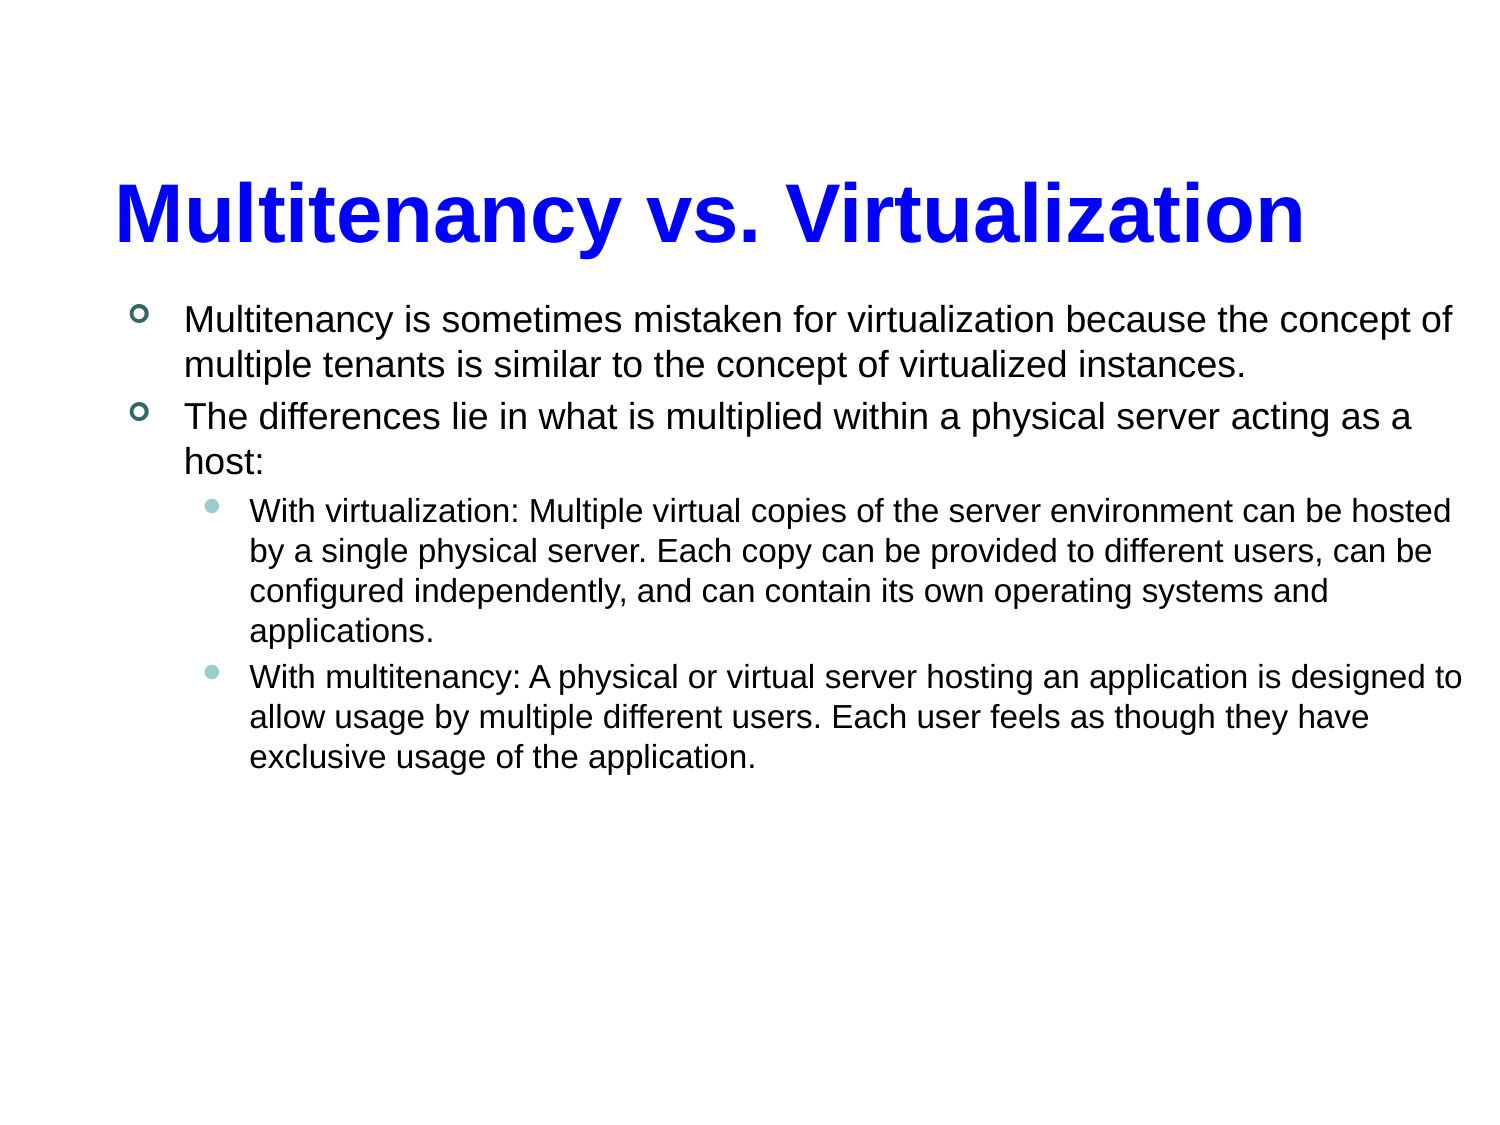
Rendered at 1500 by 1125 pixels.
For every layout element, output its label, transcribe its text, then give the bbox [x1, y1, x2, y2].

list Multitenancy is sometimes mistaken for virtualization because the concept of multiple tenants is similar to the concept of virtualized instances. The differences lie in what is multiplied within a physical server acting as a host: With virtualization: Multiple virtual copies of the server environment can be hosted by a single physical server. Each copy can be provided to different users, can be configured independently, and can contain its own operating systems and applications. With multitenancy: A physical or virtual server hosting an application is designed to allow usage by multiple different users. Each user feels as though they have exclusive usage of the application. [112, 287, 1500, 1125]
title Multitenancy vs. Virtualization [99, 149, 1476, 270]
